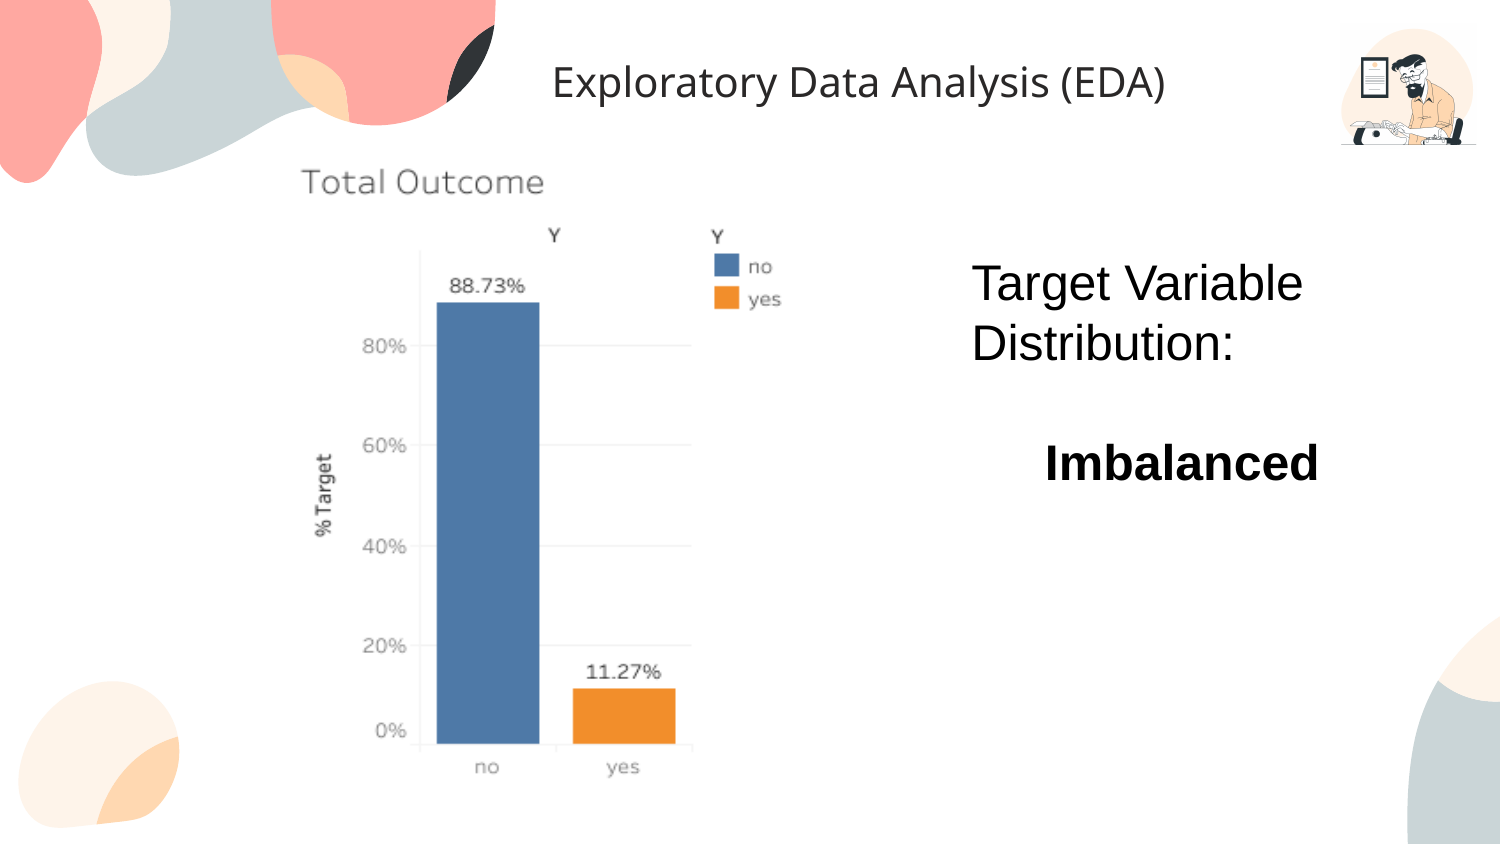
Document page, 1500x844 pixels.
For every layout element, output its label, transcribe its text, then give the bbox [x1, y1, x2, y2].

text_box Target Variable Distribution: Imbalanced [961, 243, 1409, 498]
picture [1339, 23, 1477, 149]
title Exploratory Data Analysis (EDA) [536, 41, 1267, 133]
picture [294, 148, 957, 780]
